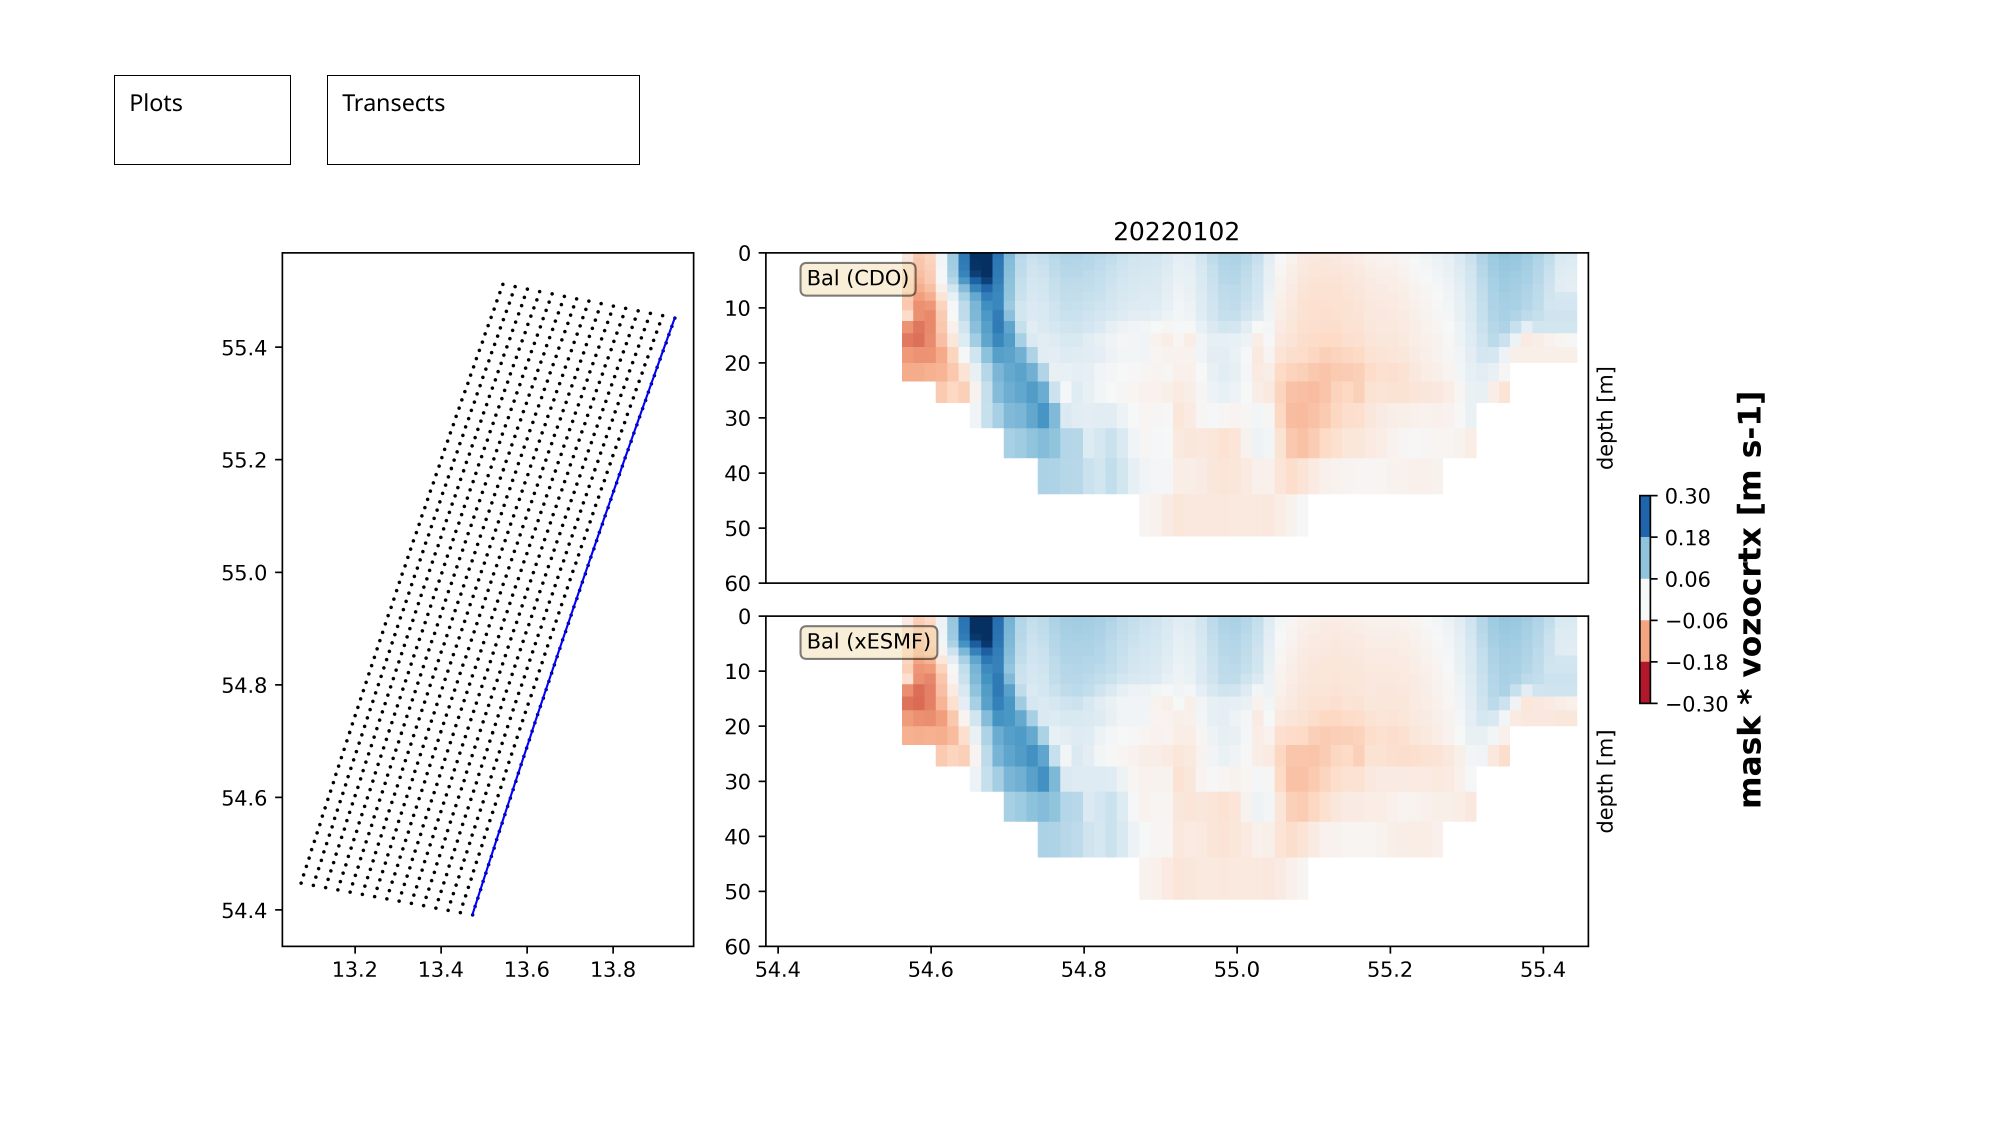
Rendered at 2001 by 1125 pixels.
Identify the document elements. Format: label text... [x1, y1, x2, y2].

picture [206, 206, 1783, 997]
list Plots [114, 75, 291, 165]
text_box Transects [327, 75, 640, 165]
